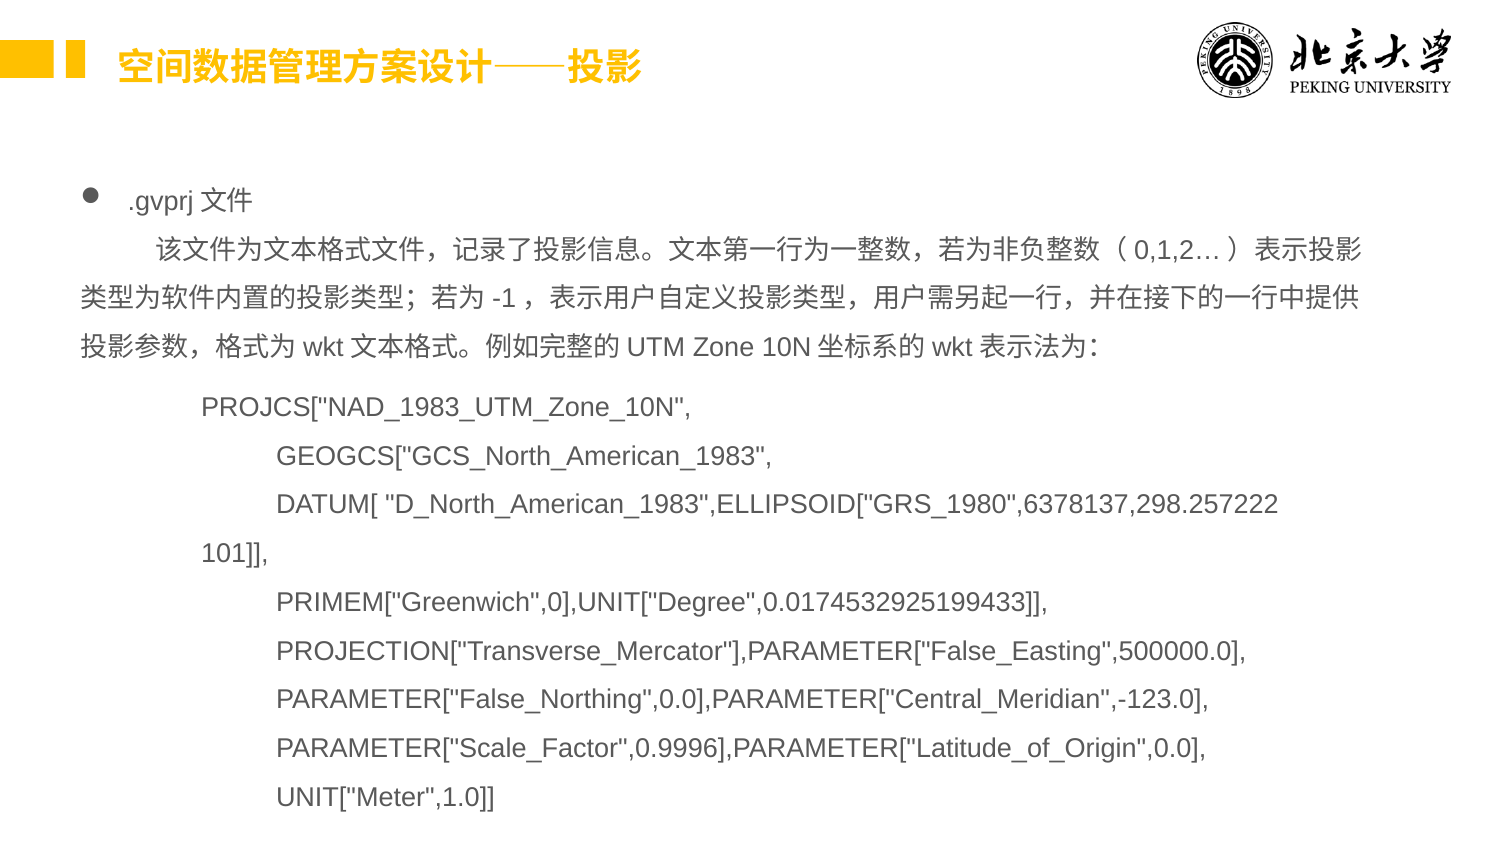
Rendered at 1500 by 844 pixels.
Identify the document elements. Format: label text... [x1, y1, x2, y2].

text_box [65, 39, 86, 79]
text_box 空间数据管理方案设计——投影 [106, 37, 655, 94]
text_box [65, 159, 1401, 769]
text_box [0, 39, 55, 79]
picture [1197, 22, 1451, 98]
